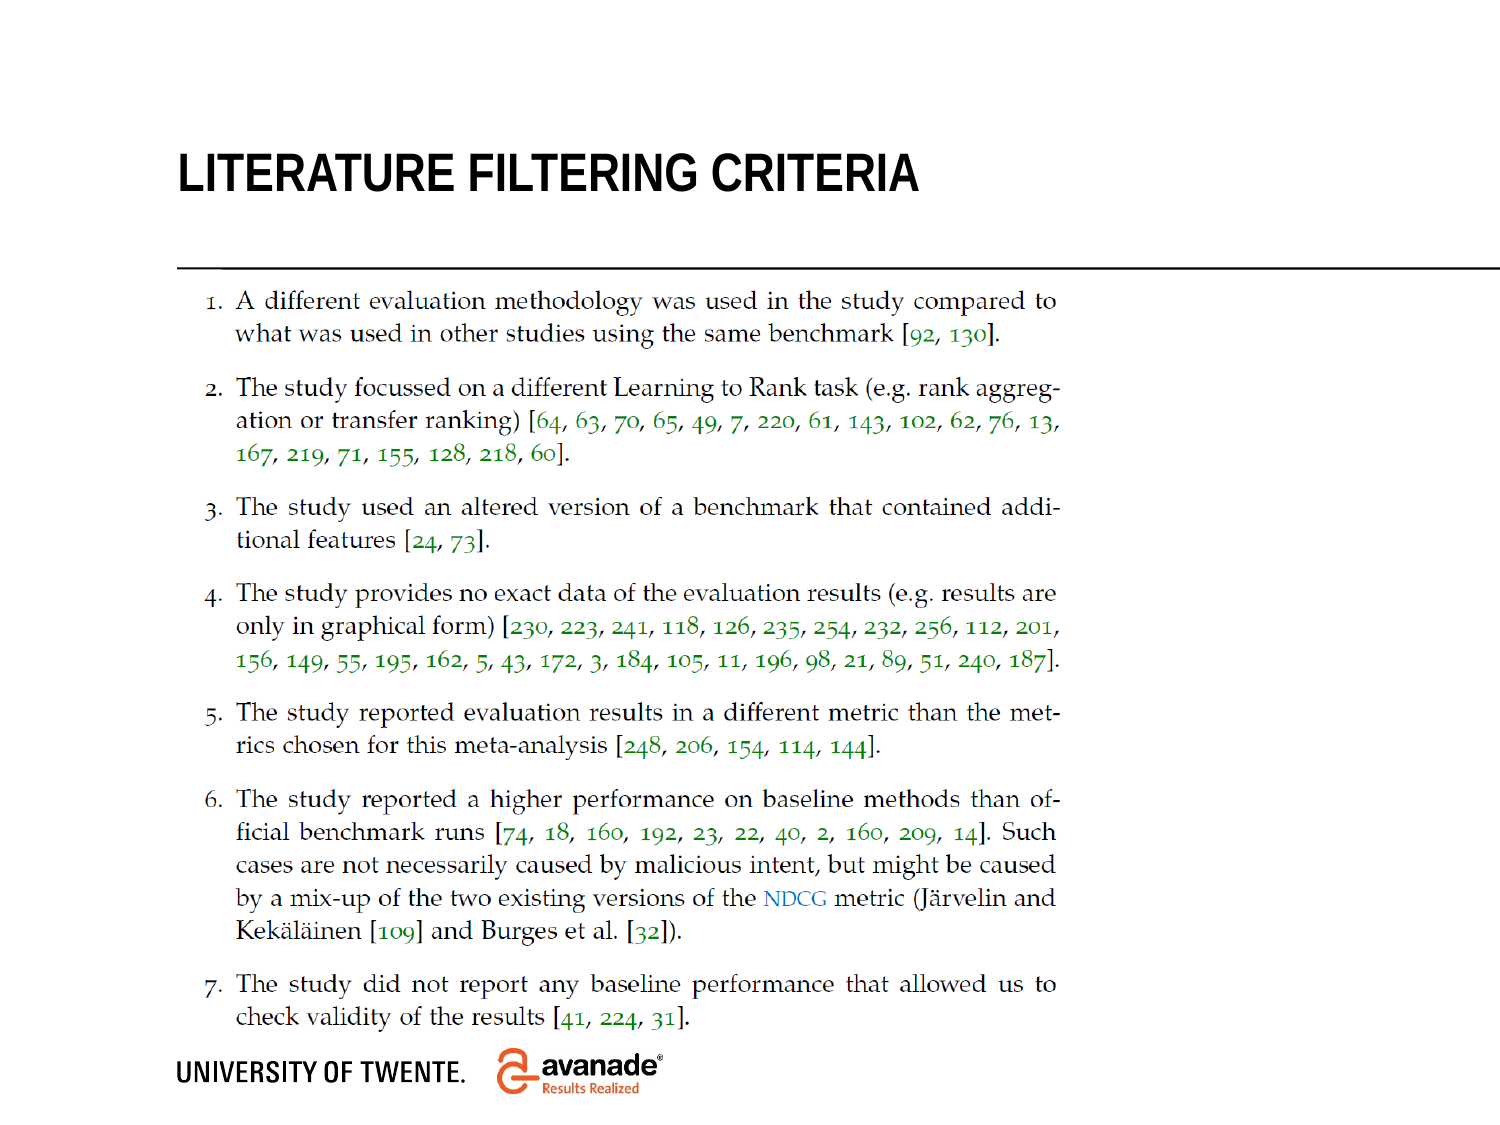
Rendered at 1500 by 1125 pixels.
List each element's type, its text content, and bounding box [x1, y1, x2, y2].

picture [497, 1048, 663, 1094]
list Literature filtering criteria [177, 81, 1454, 203]
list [199, 287, 1063, 1041]
